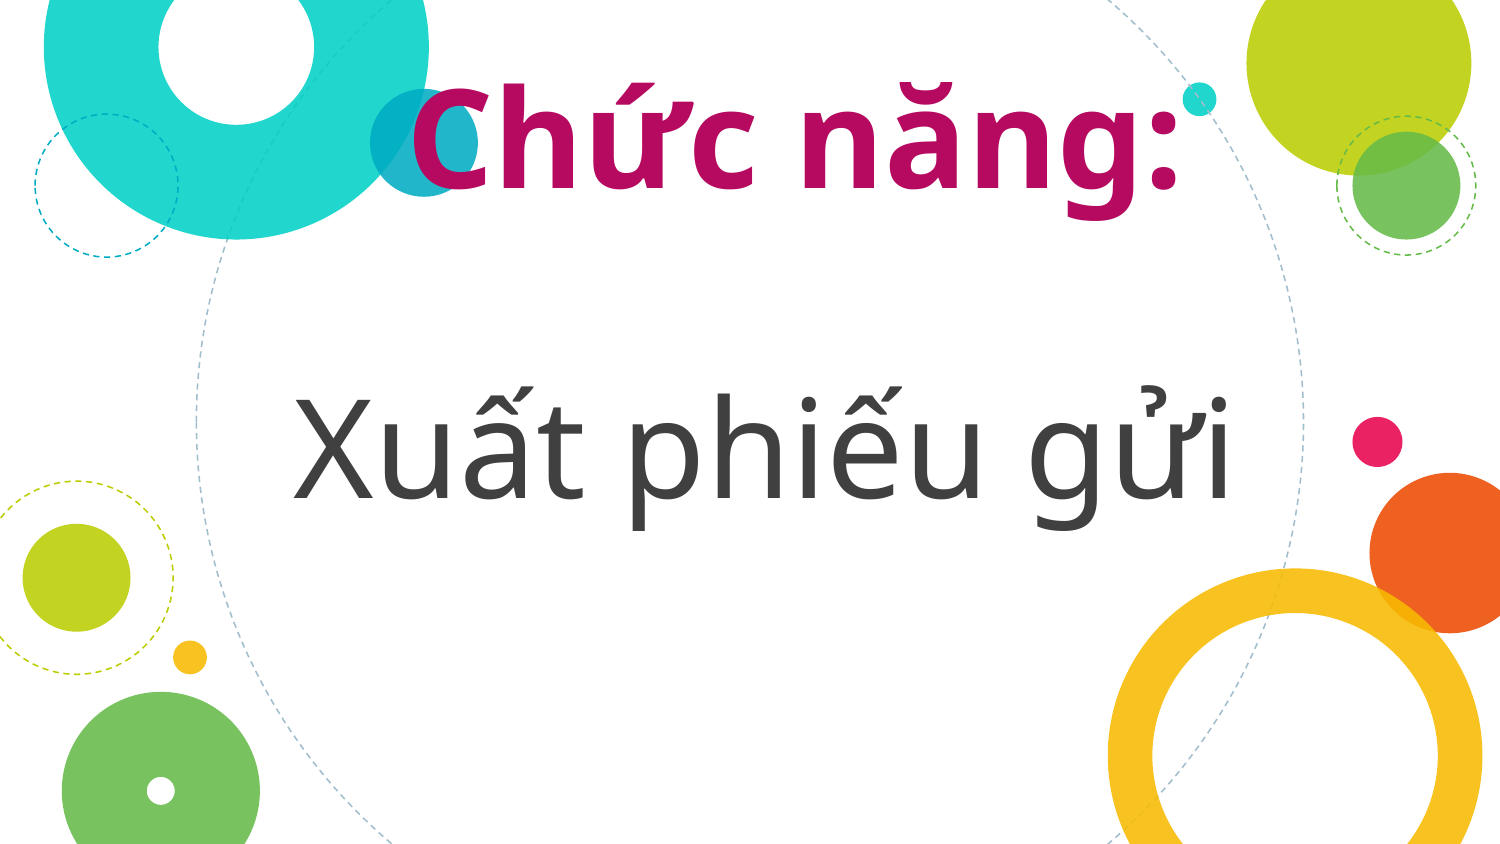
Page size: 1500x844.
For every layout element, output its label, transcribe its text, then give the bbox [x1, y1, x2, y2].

text_box Chức năng: [391, 43, 1200, 224]
title Xuất phiếu gửi [231, 277, 1300, 610]
